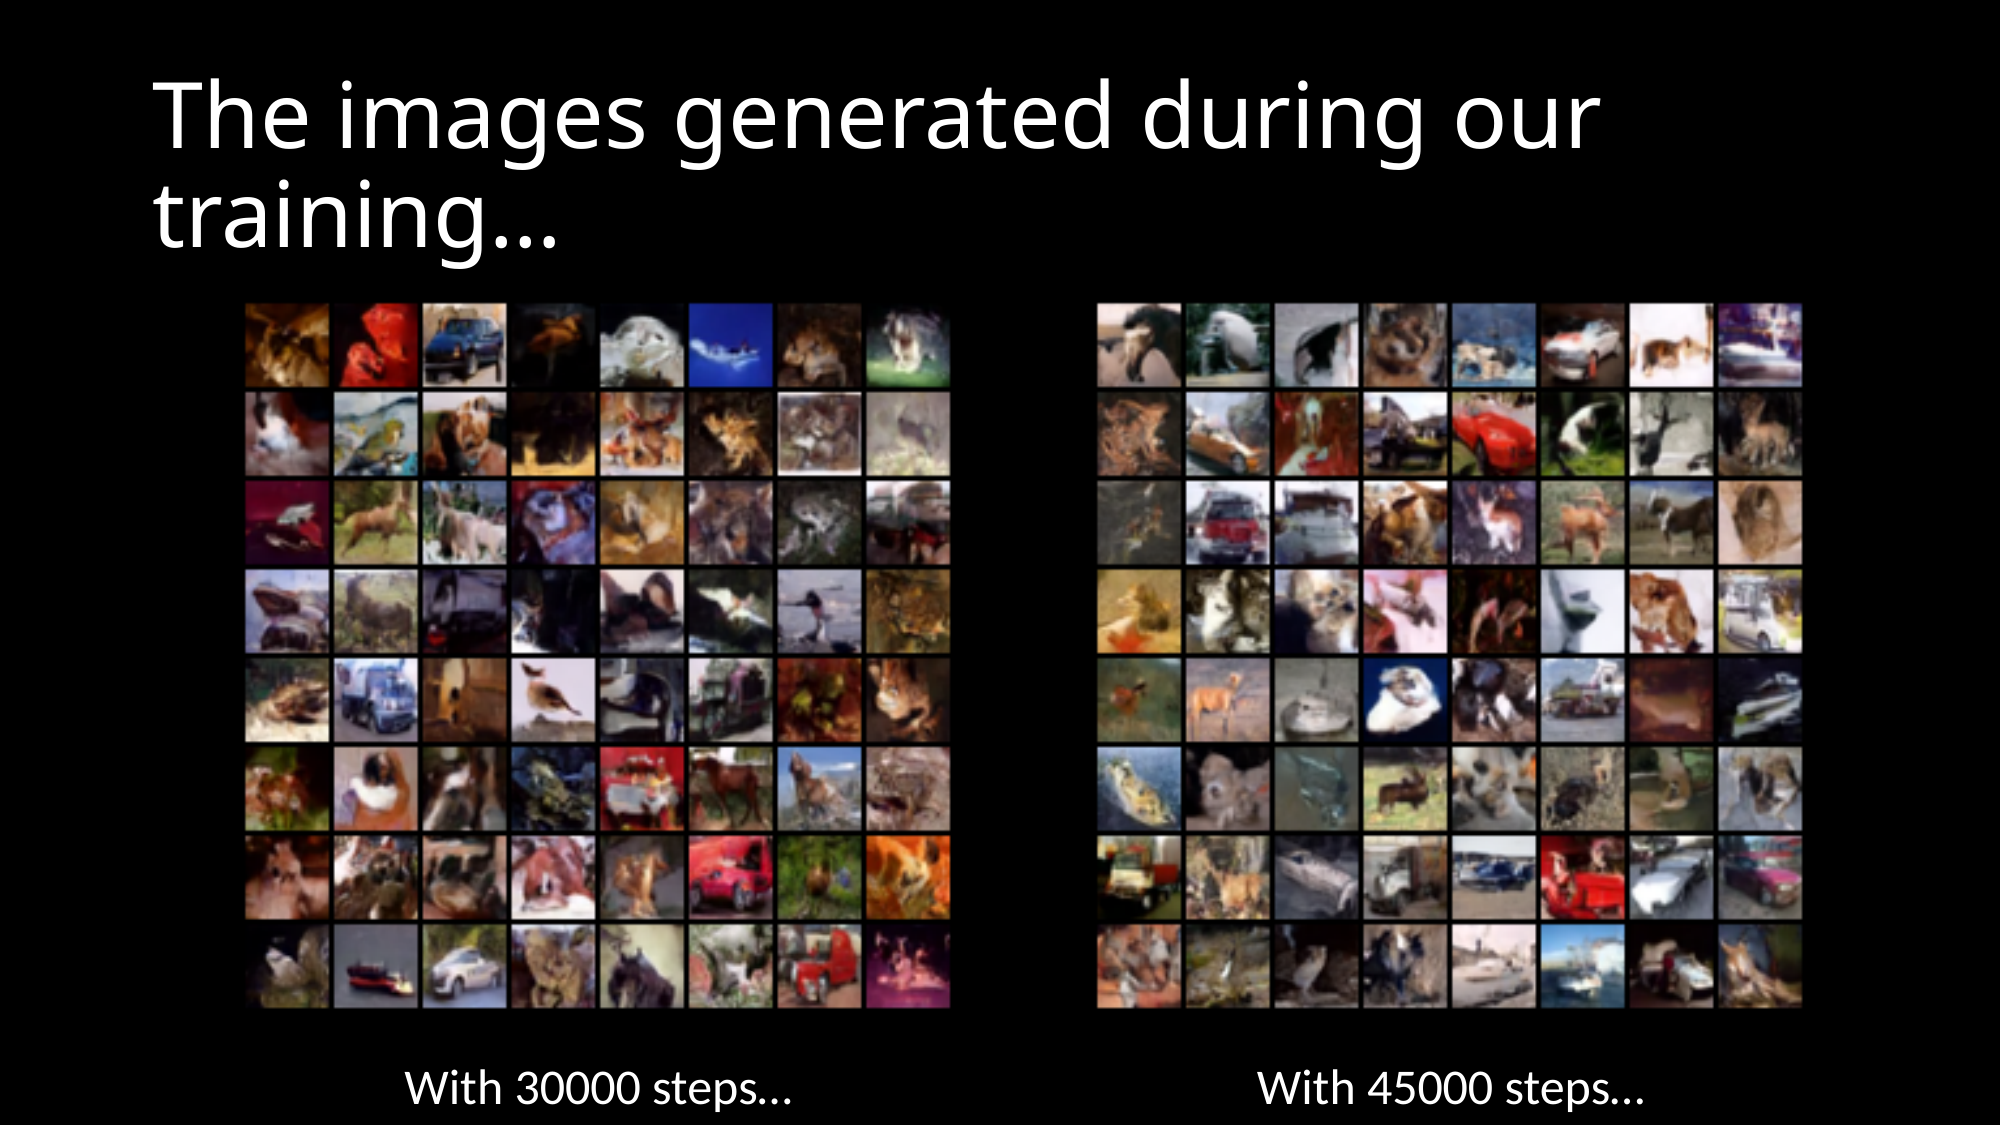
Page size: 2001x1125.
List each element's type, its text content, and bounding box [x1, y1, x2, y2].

title The images generated during our training… [137, 59, 1863, 278]
text_box With 30000 steps… [241, 1014, 956, 1125]
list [241, 299, 956, 1014]
text_box With 45000 steps… [1093, 1014, 1808, 1125]
picture [1093, 299, 1808, 1014]
